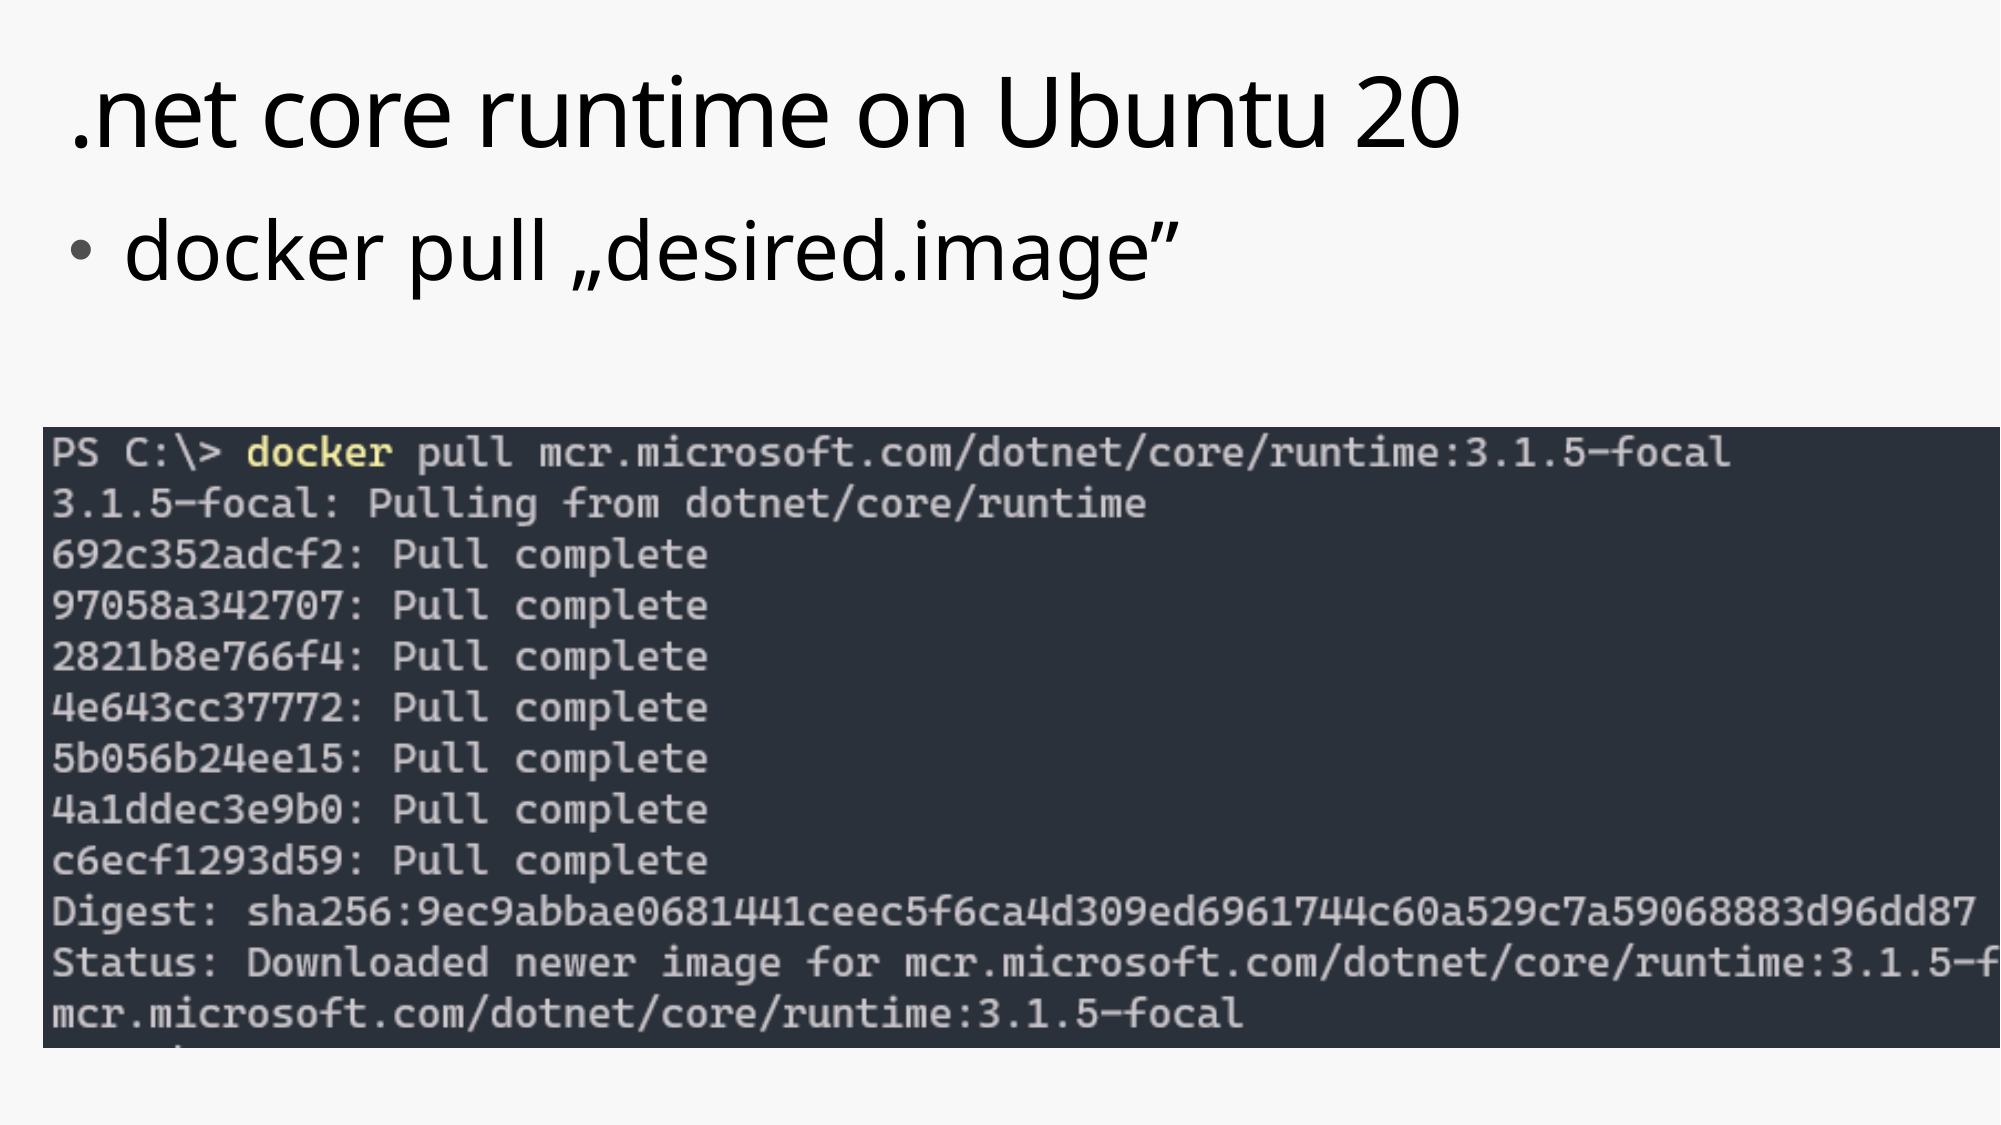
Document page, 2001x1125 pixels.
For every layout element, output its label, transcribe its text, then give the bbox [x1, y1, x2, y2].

picture [43, 427, 2000, 1048]
list docker pull „desired.image” [44, 196, 1956, 424]
title .net core runtime on Ubuntu 20 [44, 47, 1957, 196]
